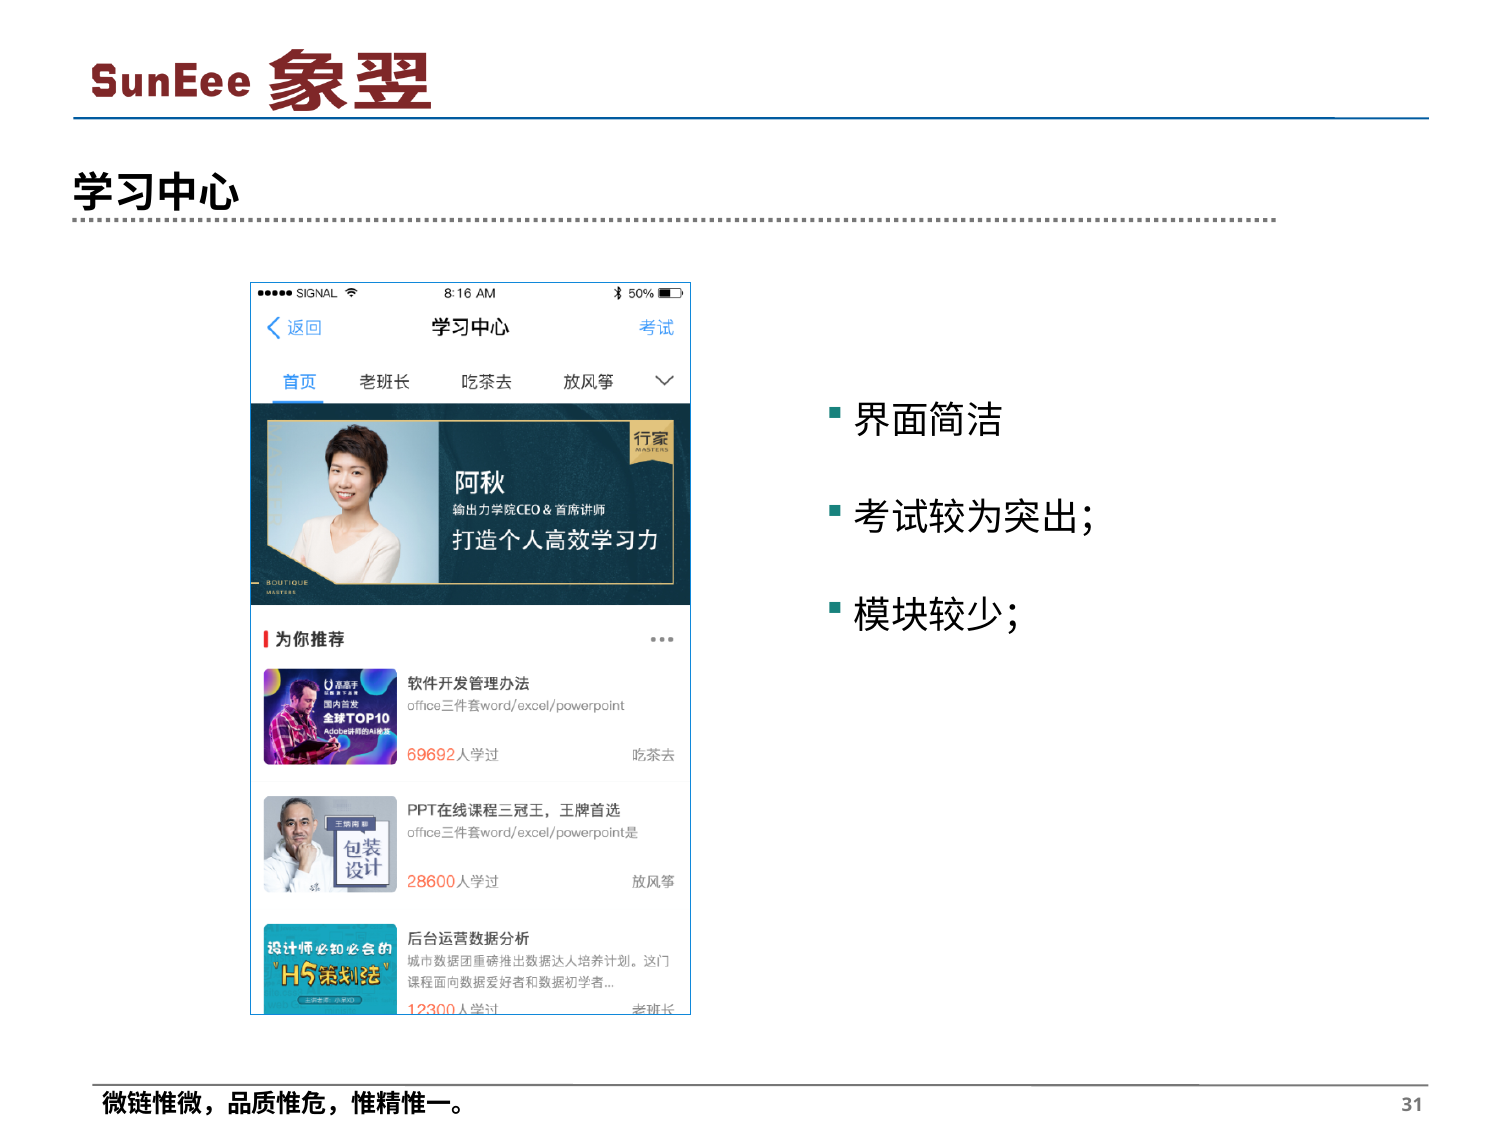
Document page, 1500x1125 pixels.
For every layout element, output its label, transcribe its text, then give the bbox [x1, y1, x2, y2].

picture [250, 282, 691, 1015]
picture [92, 49, 431, 111]
title 学习中心 [57, 138, 1273, 224]
list 界面简洁 考试较为突出； 模块较少； [811, 342, 1396, 1015]
slide_number 31 [1130, 1084, 1444, 1122]
